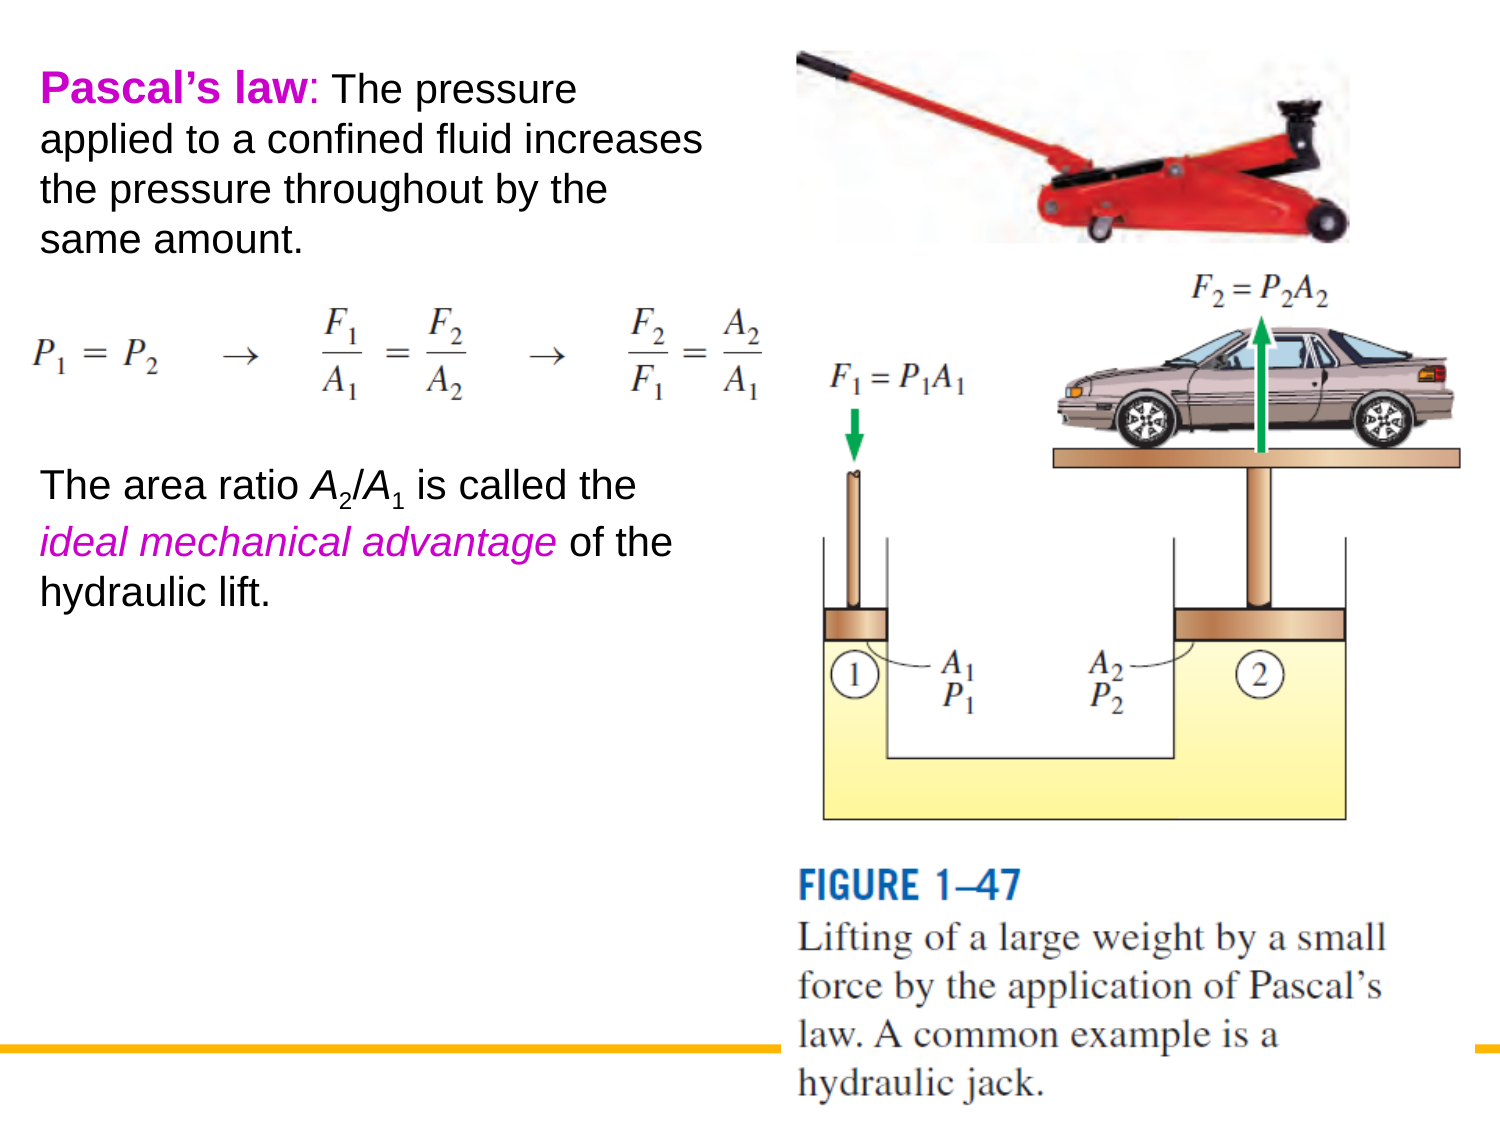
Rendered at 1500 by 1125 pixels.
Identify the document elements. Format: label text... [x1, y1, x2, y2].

text_box Pascal’s law: The pressure applied to a confined fluid increases the pressure throughout by the same amount. [24, 49, 725, 270]
text_box The area ratio A2/A1 is called the ideal mechanical advantage of the hydraulic lift. [24, 450, 700, 622]
picture [24, 294, 775, 413]
picture [781, 40, 1475, 1113]
